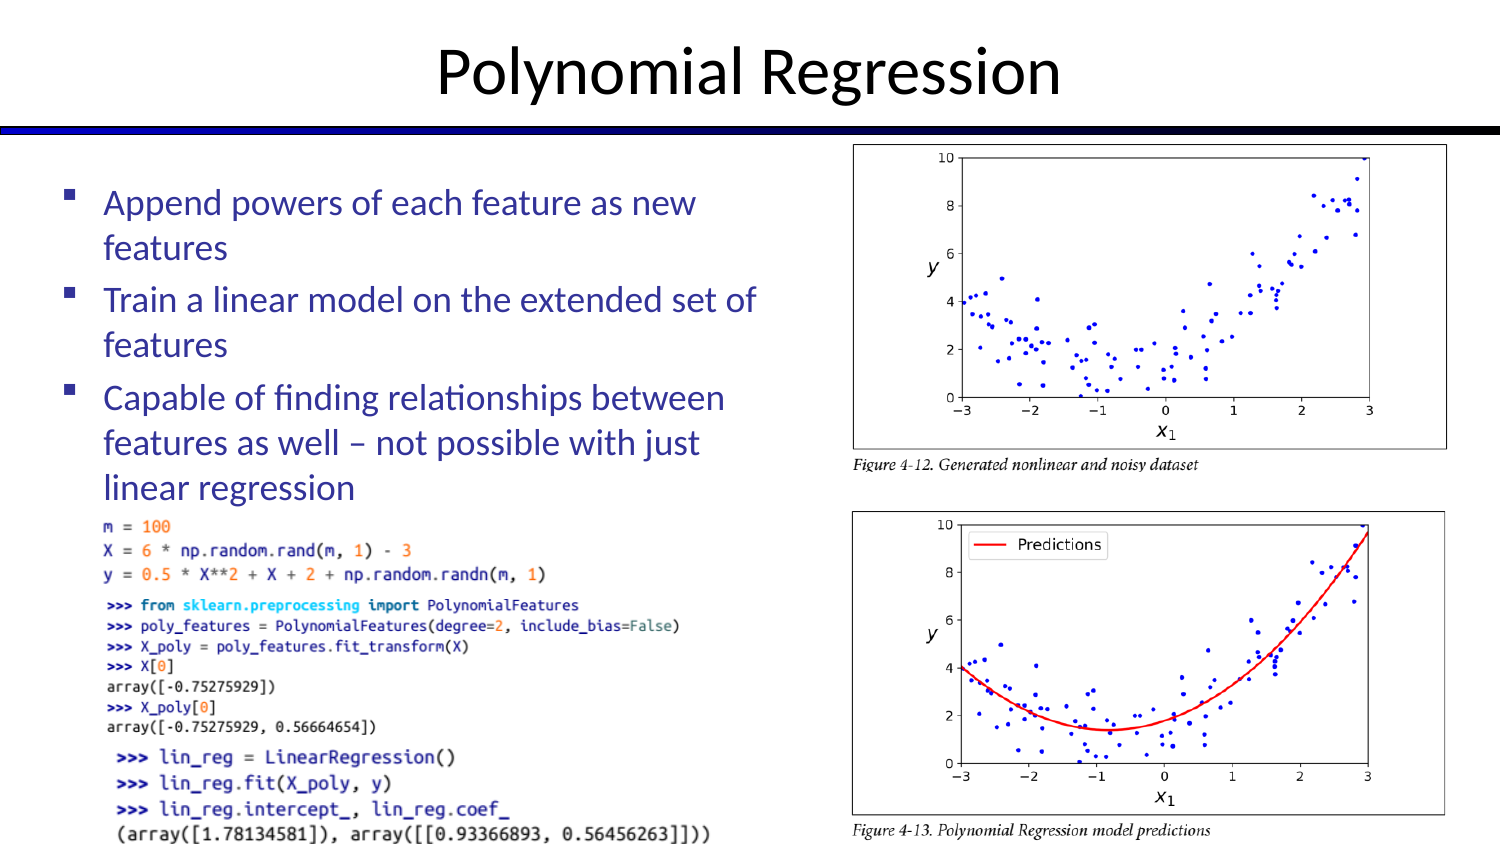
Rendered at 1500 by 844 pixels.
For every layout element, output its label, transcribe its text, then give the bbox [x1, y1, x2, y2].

title Polynomial Regression [0, 0, 1500, 138]
picture [99, 599, 682, 735]
picture [113, 748, 714, 844]
list Append powers of each feature as new features Train a linear model on the extended set of features Capable of finding relationships between features as well – not possible with just linear regression [49, 171, 801, 754]
picture [849, 509, 1451, 841]
picture [99, 517, 554, 585]
picture [849, 142, 1451, 472]
